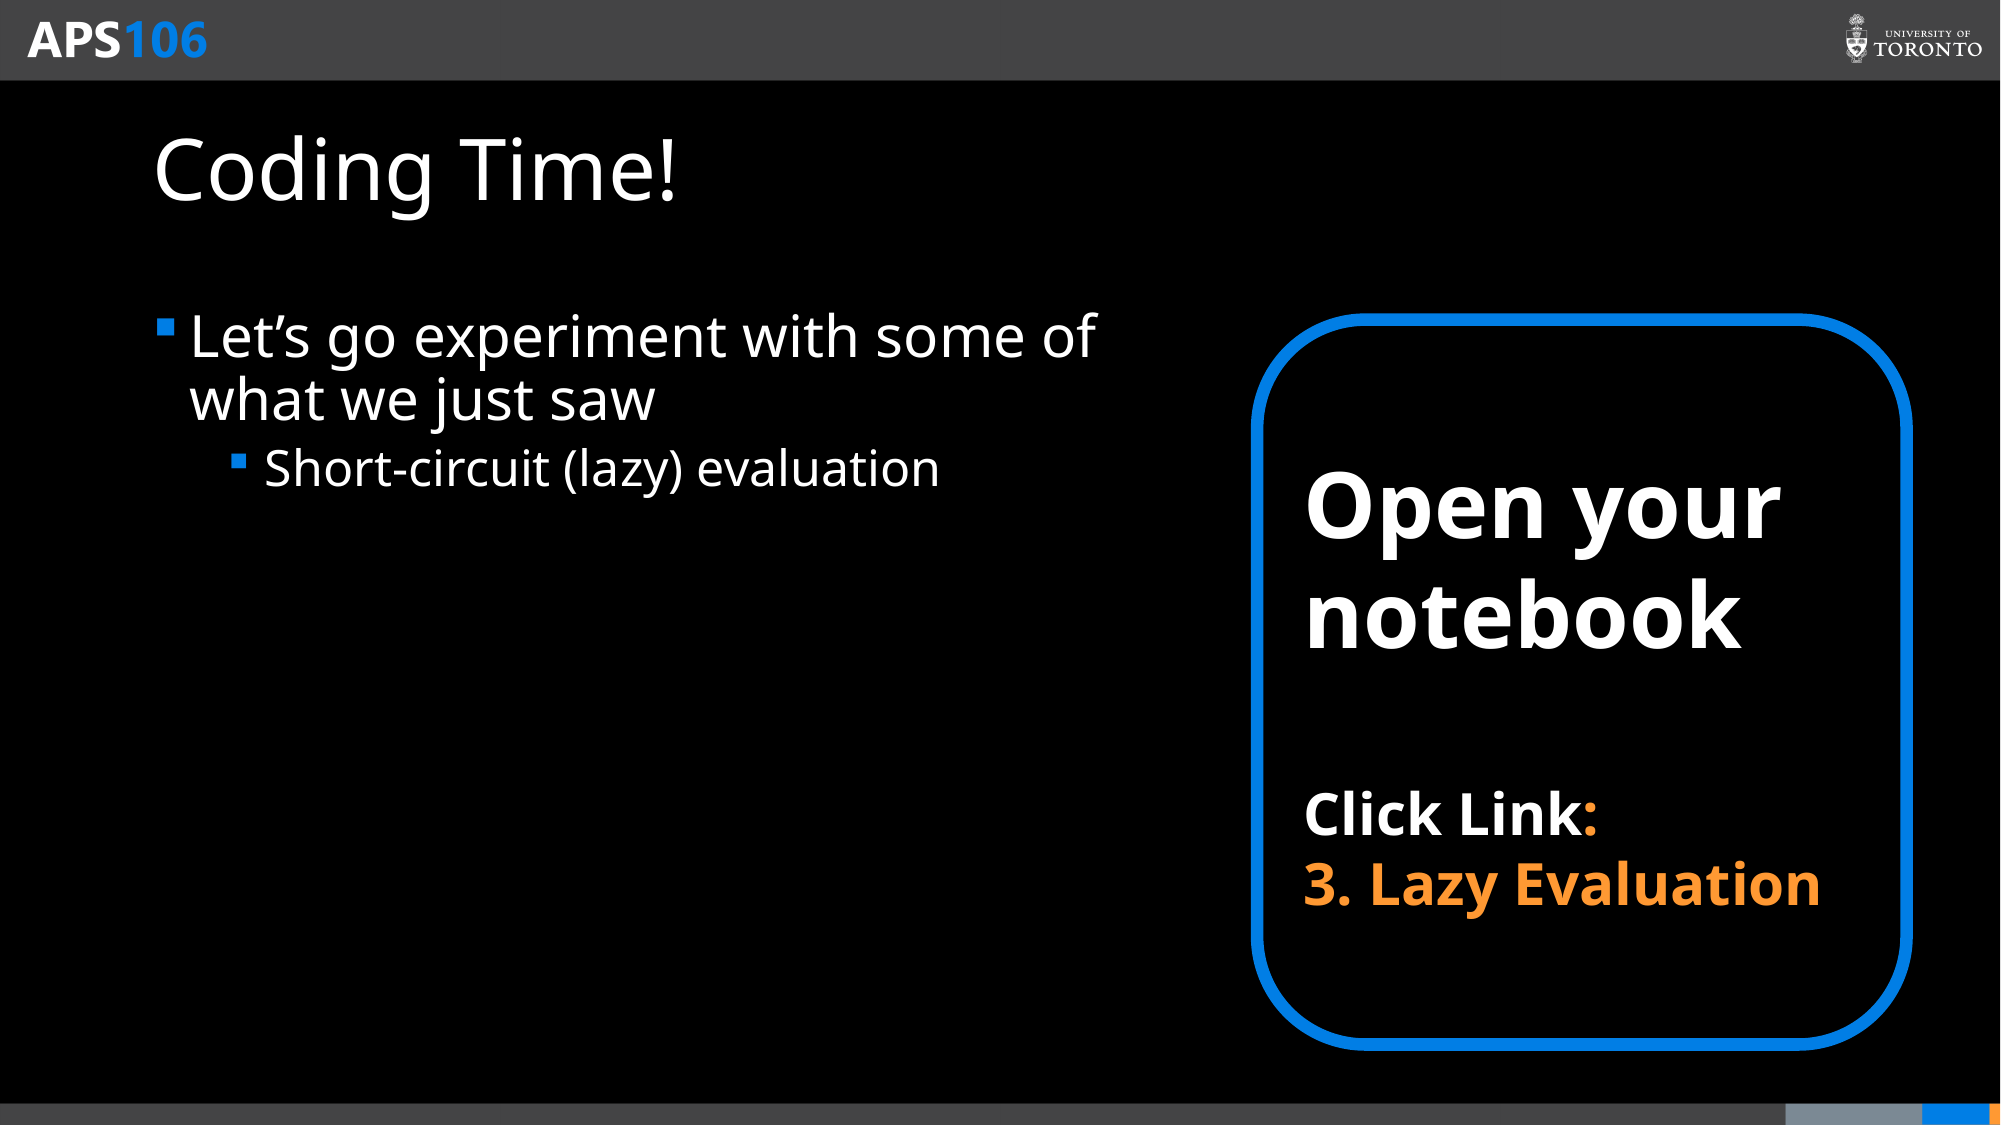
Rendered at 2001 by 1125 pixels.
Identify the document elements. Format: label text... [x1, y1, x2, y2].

picture [0, 0, 2001, 1125]
list Let’s go experiment with some of what we just saw Short-circuit (lazy) evaluation [137, 299, 1136, 1093]
title Coding Time! [137, 119, 1863, 227]
text_box Open your notebook Click Link: 3. Lazy Evaluation [1256, 318, 1908, 1046]
